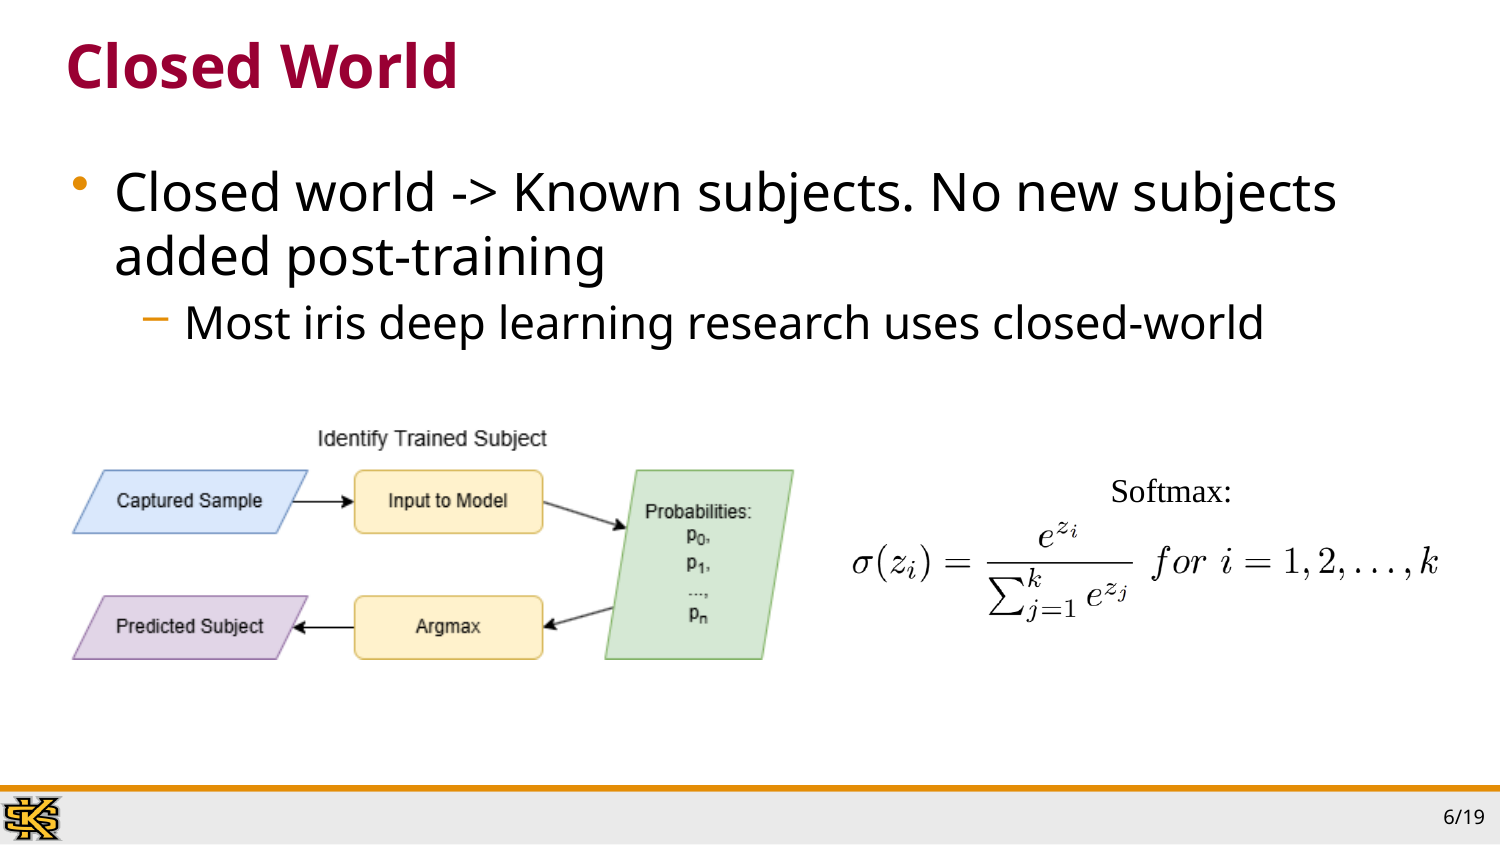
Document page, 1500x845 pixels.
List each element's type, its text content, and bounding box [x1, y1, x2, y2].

picture [0, 796, 64, 841]
list Closed world -> Known subjects. No new subjects added post-training Most iris deep learning research uses closed-world [54, 150, 1400, 371]
slide_number 6/19 [1400, 797, 1500, 837]
text_box Softmax: [969, 461, 1374, 500]
title Closed World [54, 28, 1400, 94]
picture [41, 407, 1439, 660]
